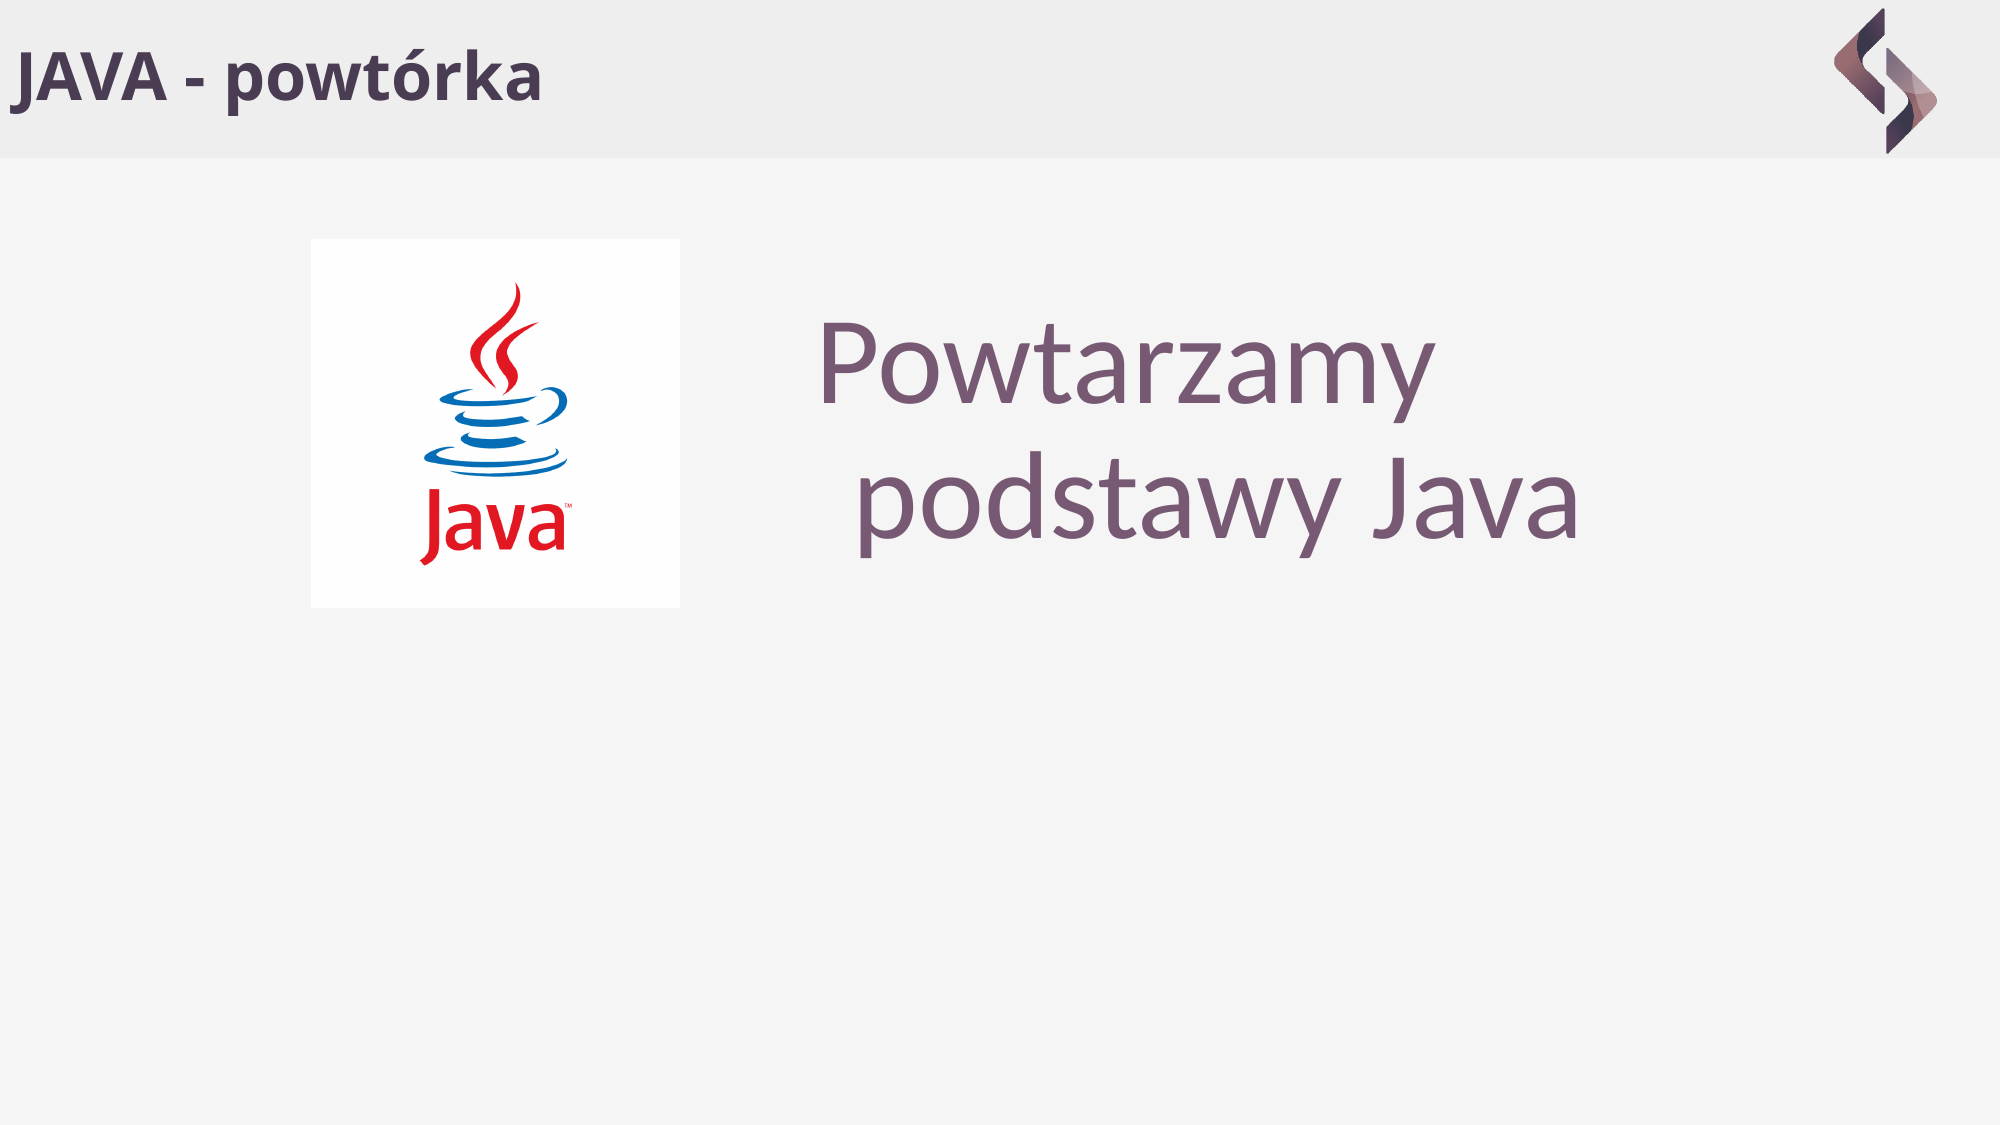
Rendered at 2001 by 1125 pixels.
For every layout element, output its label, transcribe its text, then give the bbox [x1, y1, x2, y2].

list Powtarzamy podstawy Java [762, 288, 1841, 606]
picture [1787, 0, 2001, 166]
title JAVA - powtórka [0, 0, 1788, 158]
picture [310, 239, 680, 609]
